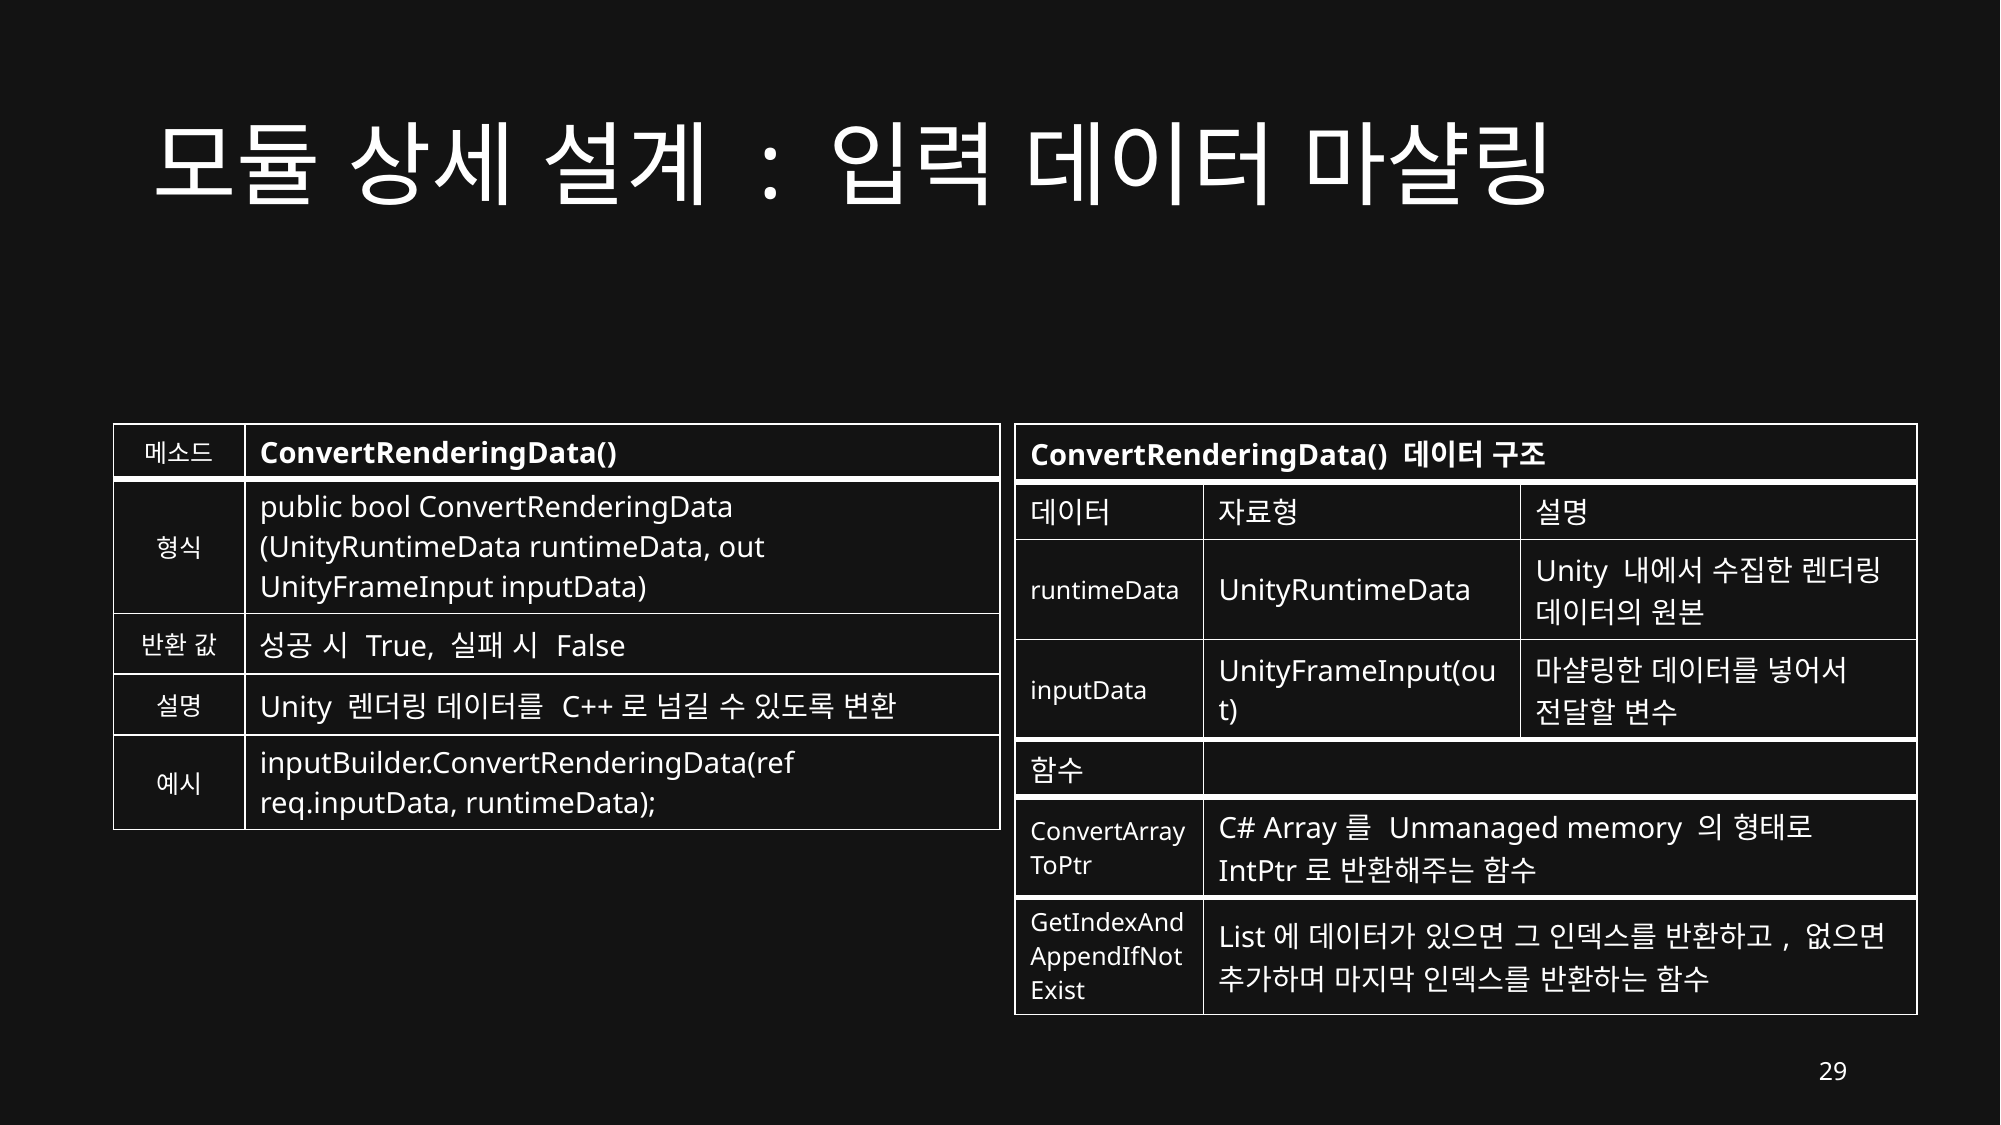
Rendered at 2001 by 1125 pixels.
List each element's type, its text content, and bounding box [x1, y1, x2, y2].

table_cell 마샬링한 데이터를 넣어서 전달할 변수 [1521, 640, 1916, 737]
table_cell 설명 [1521, 485, 1916, 539]
table_cell 데이터 [1016, 485, 1203, 539]
table_cell GetIndexAndAppendIfNotExist [1016, 900, 1203, 1014]
table_cell public bool ConvertRenderingData (UnityRuntimeData runtimeData, out UnityFrameInput inputData) [246, 482, 999, 613]
table_cell 반환 값 [114, 614, 244, 673]
table_cell UnityFrameInput(out) [1204, 640, 1520, 737]
table_cell 형식 [114, 482, 244, 613]
table_cell 성공 시 True, 실패 시 False [246, 614, 999, 673]
table_cell UnityRuntimeData [1204, 540, 1520, 639]
table_cell C# Array를 Unmanaged memory 의 형태로 IntPtr로 반환해주는 함수 [1204, 800, 1916, 895]
table_cell List에 데이터가 있으면 그 인덱스를 반환하고, 없으면 추가하며 마지막 인덱스를 반환하는 함수 [1204, 900, 1916, 1014]
table_cell 설명 [114, 675, 244, 734]
table_cell Unity 렌더링 데이터를 C++로 넘길 수 있도록 변환 [246, 675, 999, 734]
table_cell runtimeData [1016, 540, 1203, 639]
table_cell 자료형 [1204, 485, 1520, 539]
table_cell [1204, 742, 1916, 794]
table_cell Unity 내에서 수집한 렌더링 데이터의 원본 [1521, 540, 1916, 639]
title 모듈 상세 설계 : 입력 데이터 마샬링 [137, 59, 1863, 278]
table_cell ConvertArrayToPtr [1016, 800, 1203, 895]
table_cell 함수 [1016, 742, 1203, 794]
table_cell 예시 [114, 736, 244, 829]
table_header 메소드 [114, 425, 244, 476]
table_cell inputData [1016, 640, 1203, 737]
table_cell inputBuilder.ConvertRenderingData(ref req.inputData, runtimeData); [246, 736, 999, 829]
slide_number 29 [1412, 1042, 1863, 1103]
table_header ConvertRenderingData() 데이터 구조 [1016, 425, 1916, 479]
table_header ConvertRenderingData() [246, 425, 999, 476]
